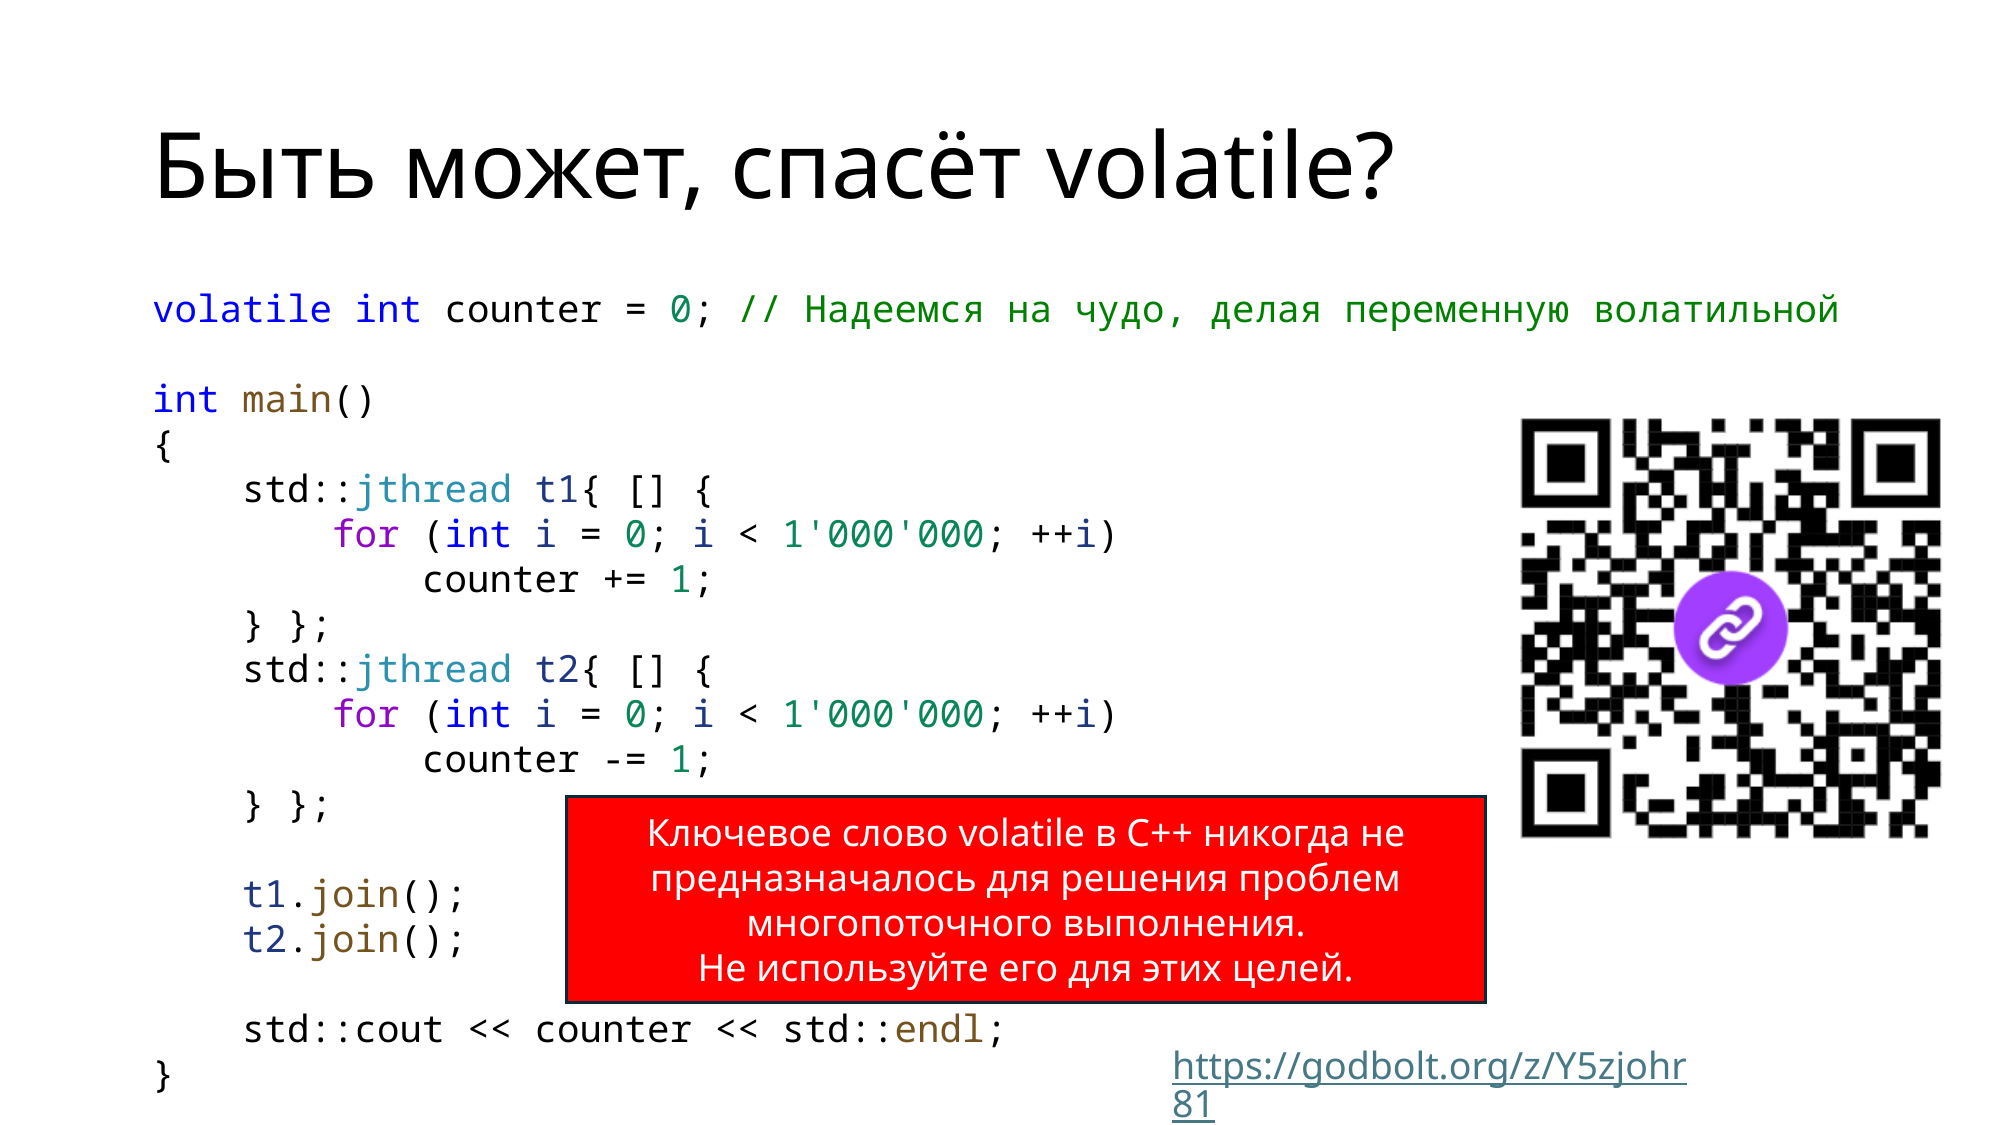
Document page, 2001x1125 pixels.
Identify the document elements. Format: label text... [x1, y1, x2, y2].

picture [1513, 407, 1951, 849]
title Быть может, спасёт volatile? [137, 59, 1863, 277]
text_box https://godbolt.org/z/Y5zjohr81 [1157, 1034, 1710, 1101]
text_box volatile int counter = 0; // Надеемся на чудо, делая переменную волатильной int main() { std::jthread t1{ [] { for (int i = 0; i < 1'000'000; ++i) counter += 1; } }; std::jthread t2{ [] { for (int i = 0; i < 1'000'000; ++i) counter -= 1; } }; t1.join(); t2.join(); std::cout << counter << std::endl; } [137, 277, 1950, 1102]
text_box Ключевое слово volatile в C++ никогда не предназначалось для решения проблем многопоточного выполнения. Не используйте его для этих целей. [565, 795, 1487, 1004]
